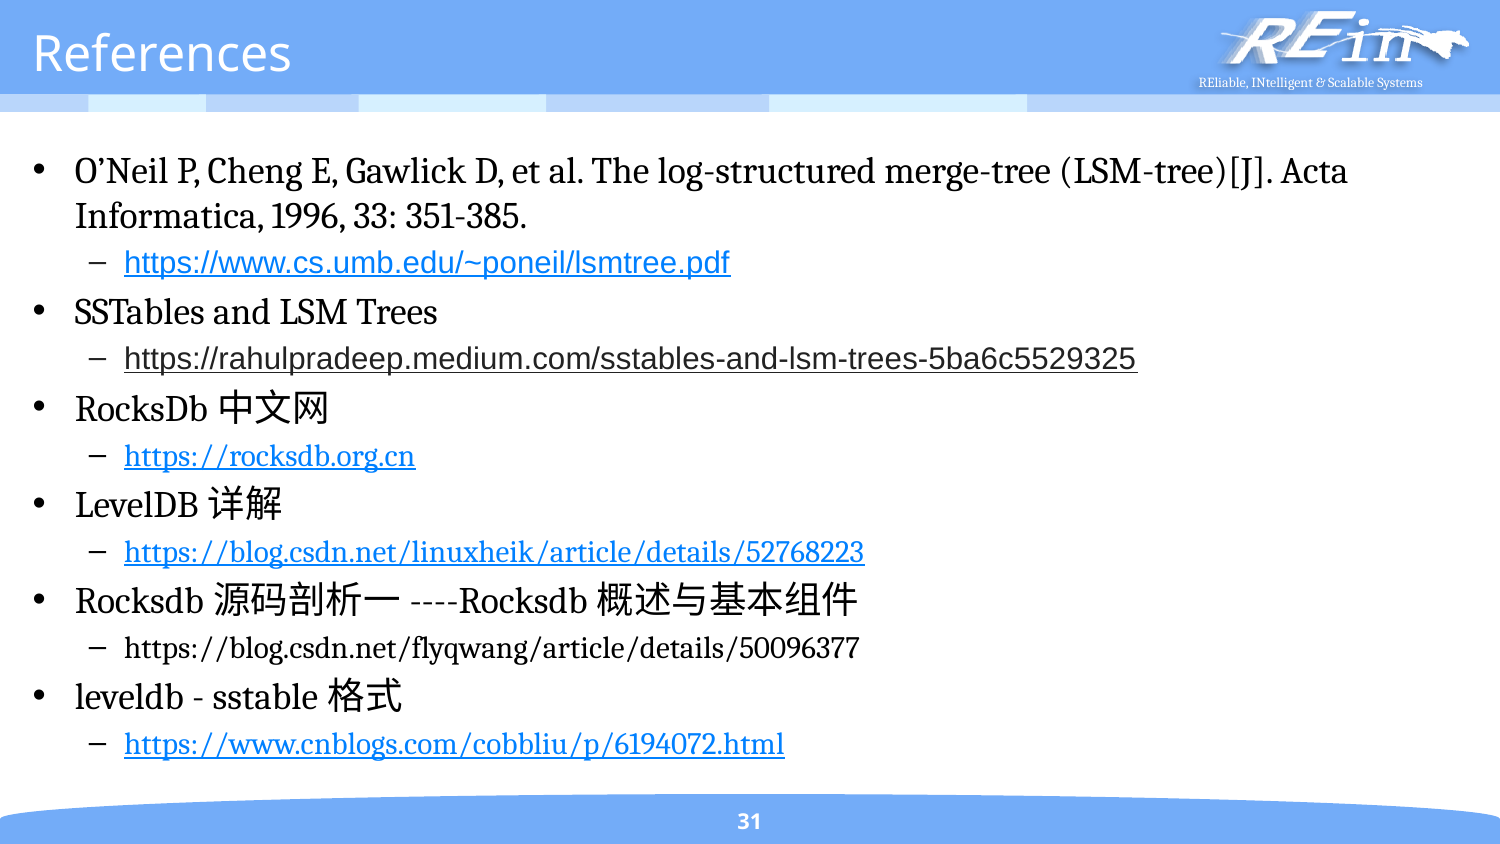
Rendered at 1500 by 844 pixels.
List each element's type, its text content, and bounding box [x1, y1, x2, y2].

title References [17, 17, 1136, 86]
list O’Neil P, Cheng E, Gawlick D, et al. The log-structured merge-tree (LSM-tree)[J]. Acta Informatica, 1996, 33: 351-385. https://www.cs.umb.edu/~poneil/lsmtree.pdf SSTables and LSM Trees https://rahulpradeep.medium.com/sstables-and-lsm-trees-5ba6c5529325 RocksDb中文网 https://rocksdb.org.cn LevelDB详解 https://blog.csdn.net/linuxheik/article/details/52768223 Rocksdb源码剖析一----Rocksdb概述与基本组件 https://blog.csdn.net/flyqwang/article/details/50096377 leveldb - sstable格式 https://www.cnblogs.com/cobbliu/p/6194072.html [17, 138, 1459, 786]
slide_number 31 [667, 802, 833, 842]
